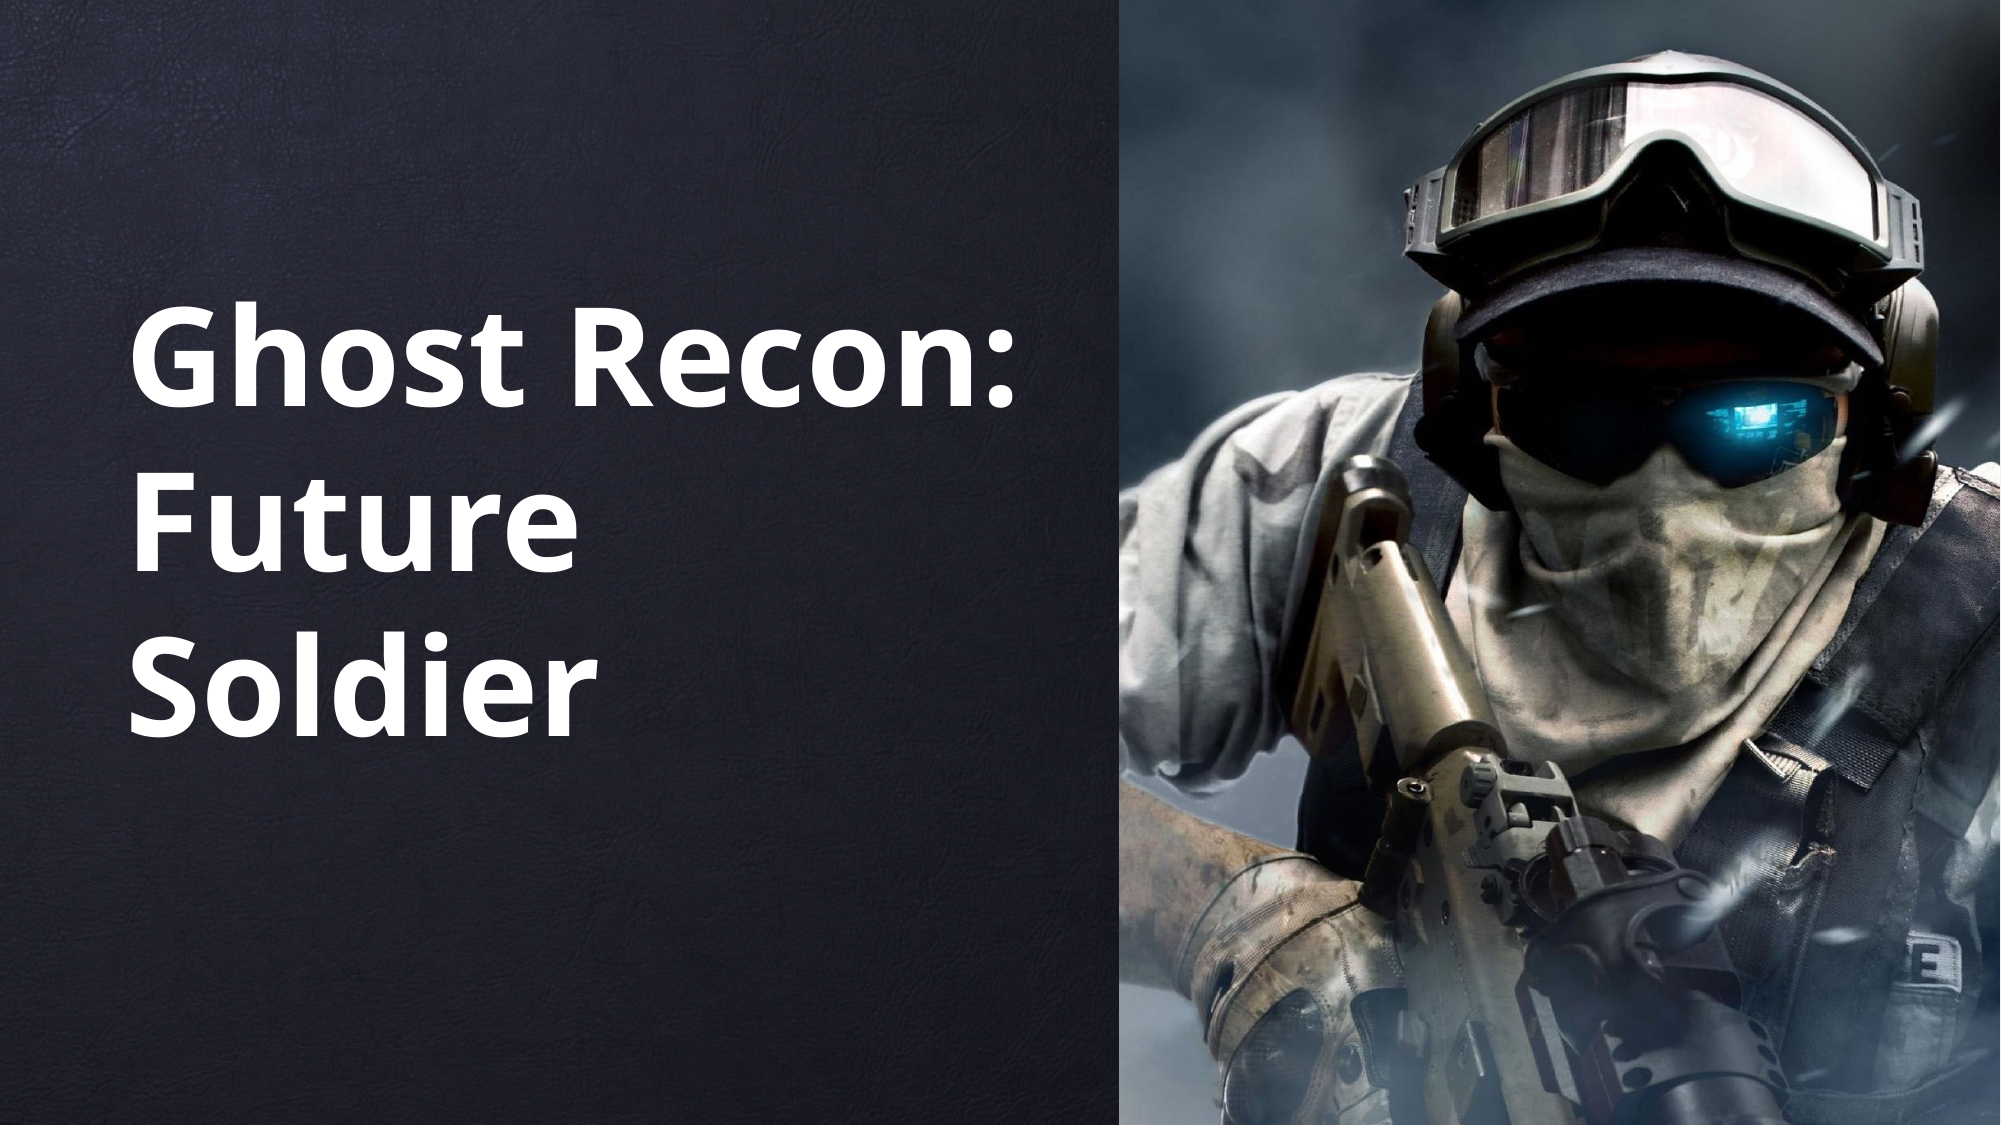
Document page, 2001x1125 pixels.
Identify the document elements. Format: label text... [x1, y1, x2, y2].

text_box Ghost Recon: Future Soldier [125, 269, 1082, 764]
picture [0, 0, 2000, 1125]
